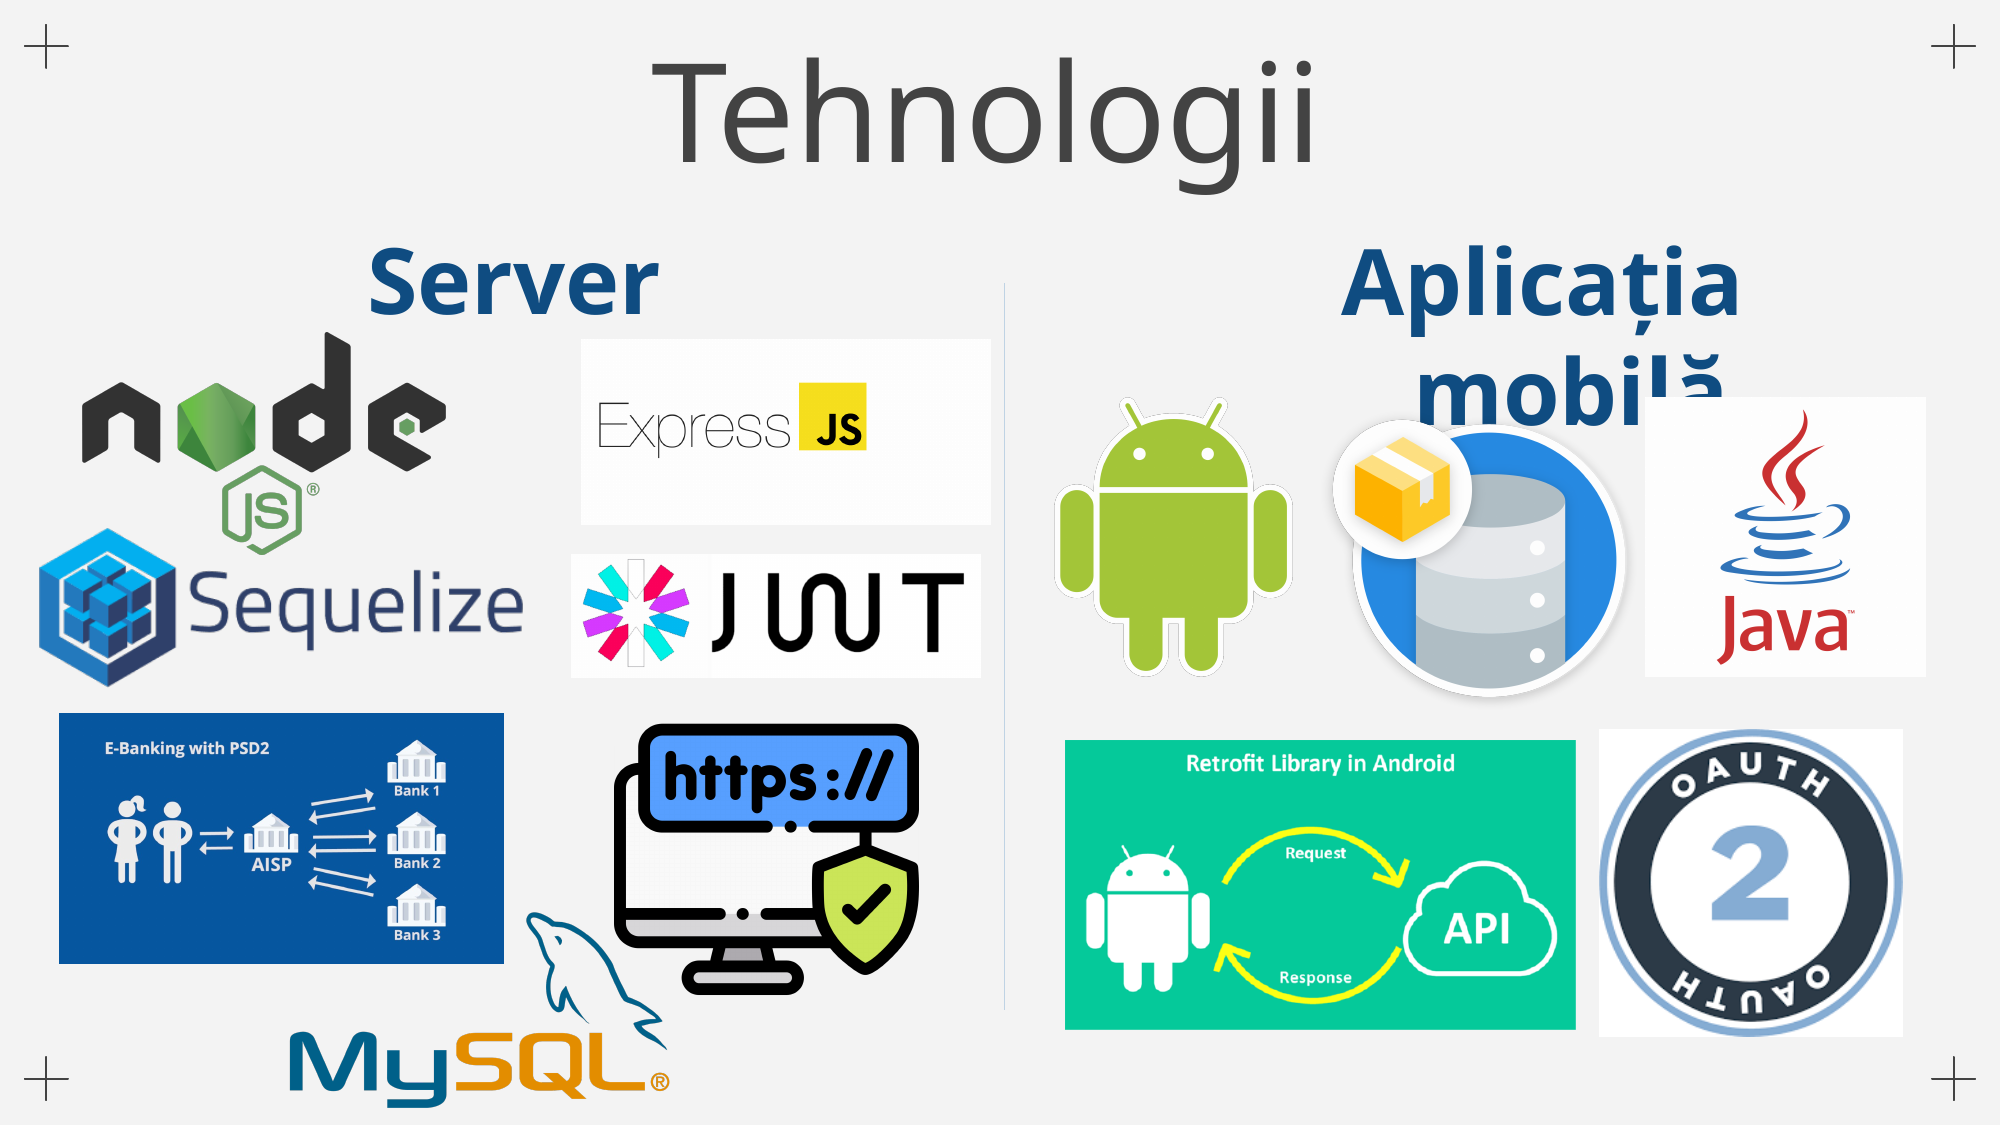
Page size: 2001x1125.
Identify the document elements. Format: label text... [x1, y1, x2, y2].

subtitle Aplicația mobilă [1169, 209, 1899, 342]
title Tehnologii [295, 9, 1679, 167]
picture [571, 554, 982, 678]
picture [37, 332, 526, 690]
picture [580, 338, 991, 525]
subtitle Server [315, 208, 696, 314]
picture [58, 707, 919, 1125]
picture [1053, 396, 1293, 677]
picture [1065, 740, 1577, 1030]
picture [1321, 391, 1926, 1038]
